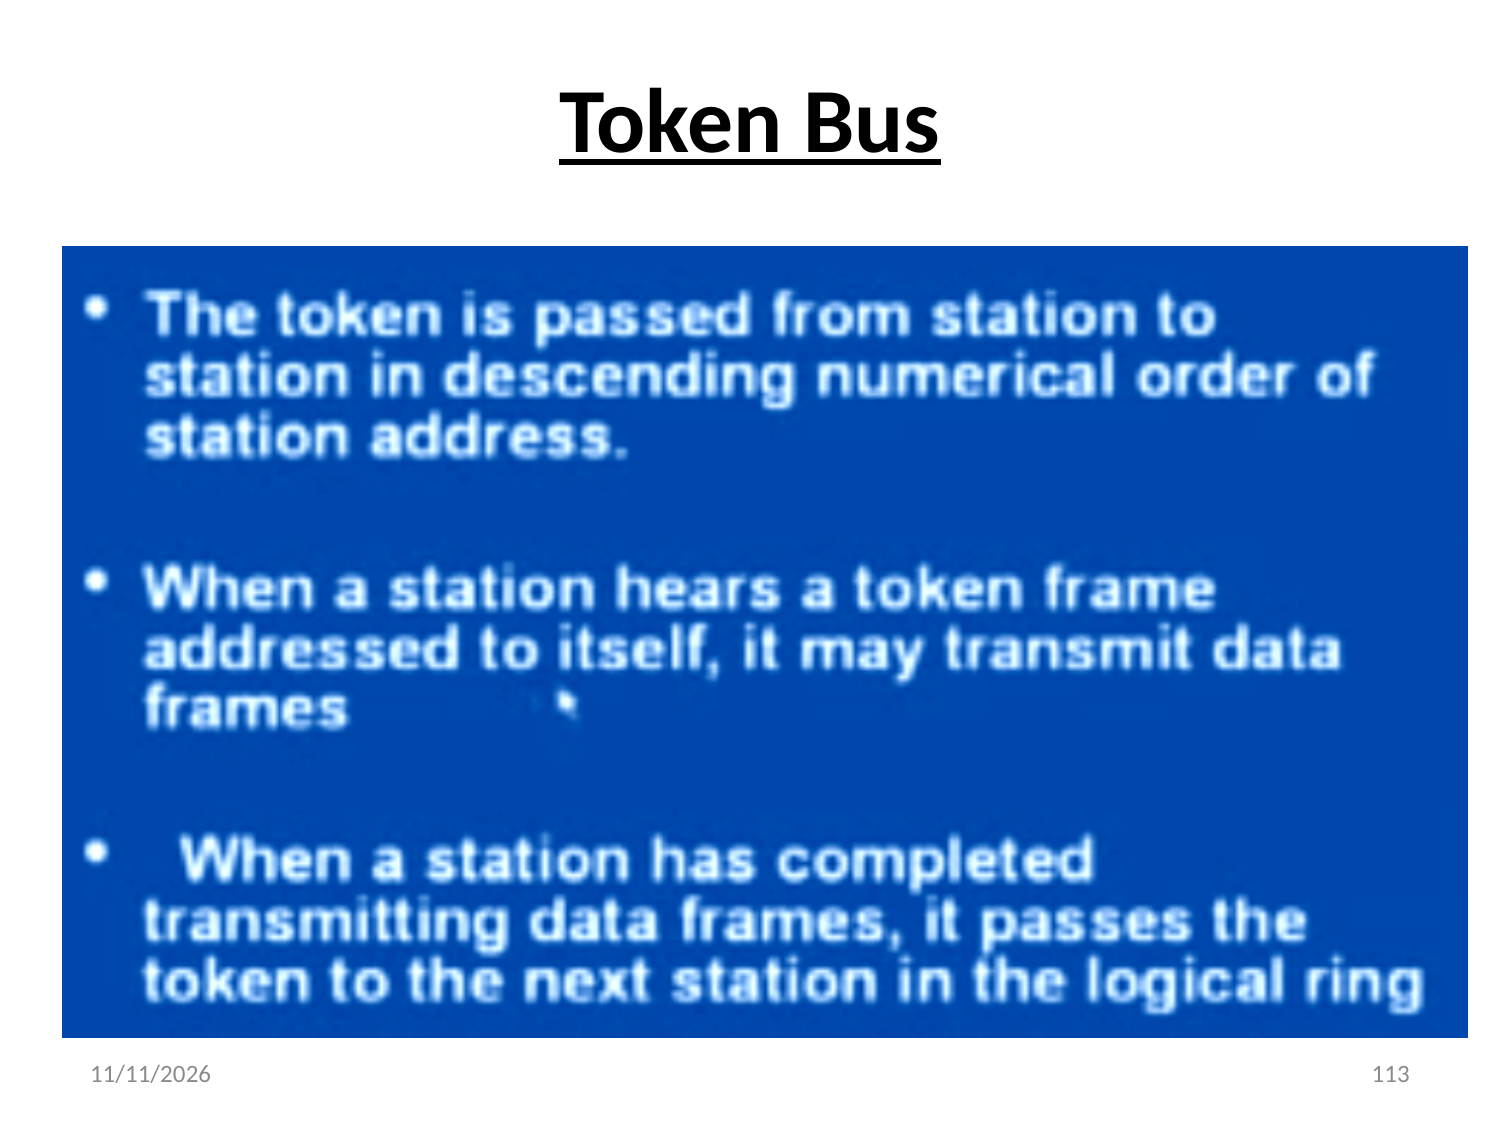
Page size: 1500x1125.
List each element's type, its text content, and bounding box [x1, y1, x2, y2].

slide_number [75, 1047, 425, 1103]
title Token Bus [75, 45, 1425, 188]
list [62, 246, 1468, 1038]
slide_number 113 [1074, 1047, 1425, 1103]
